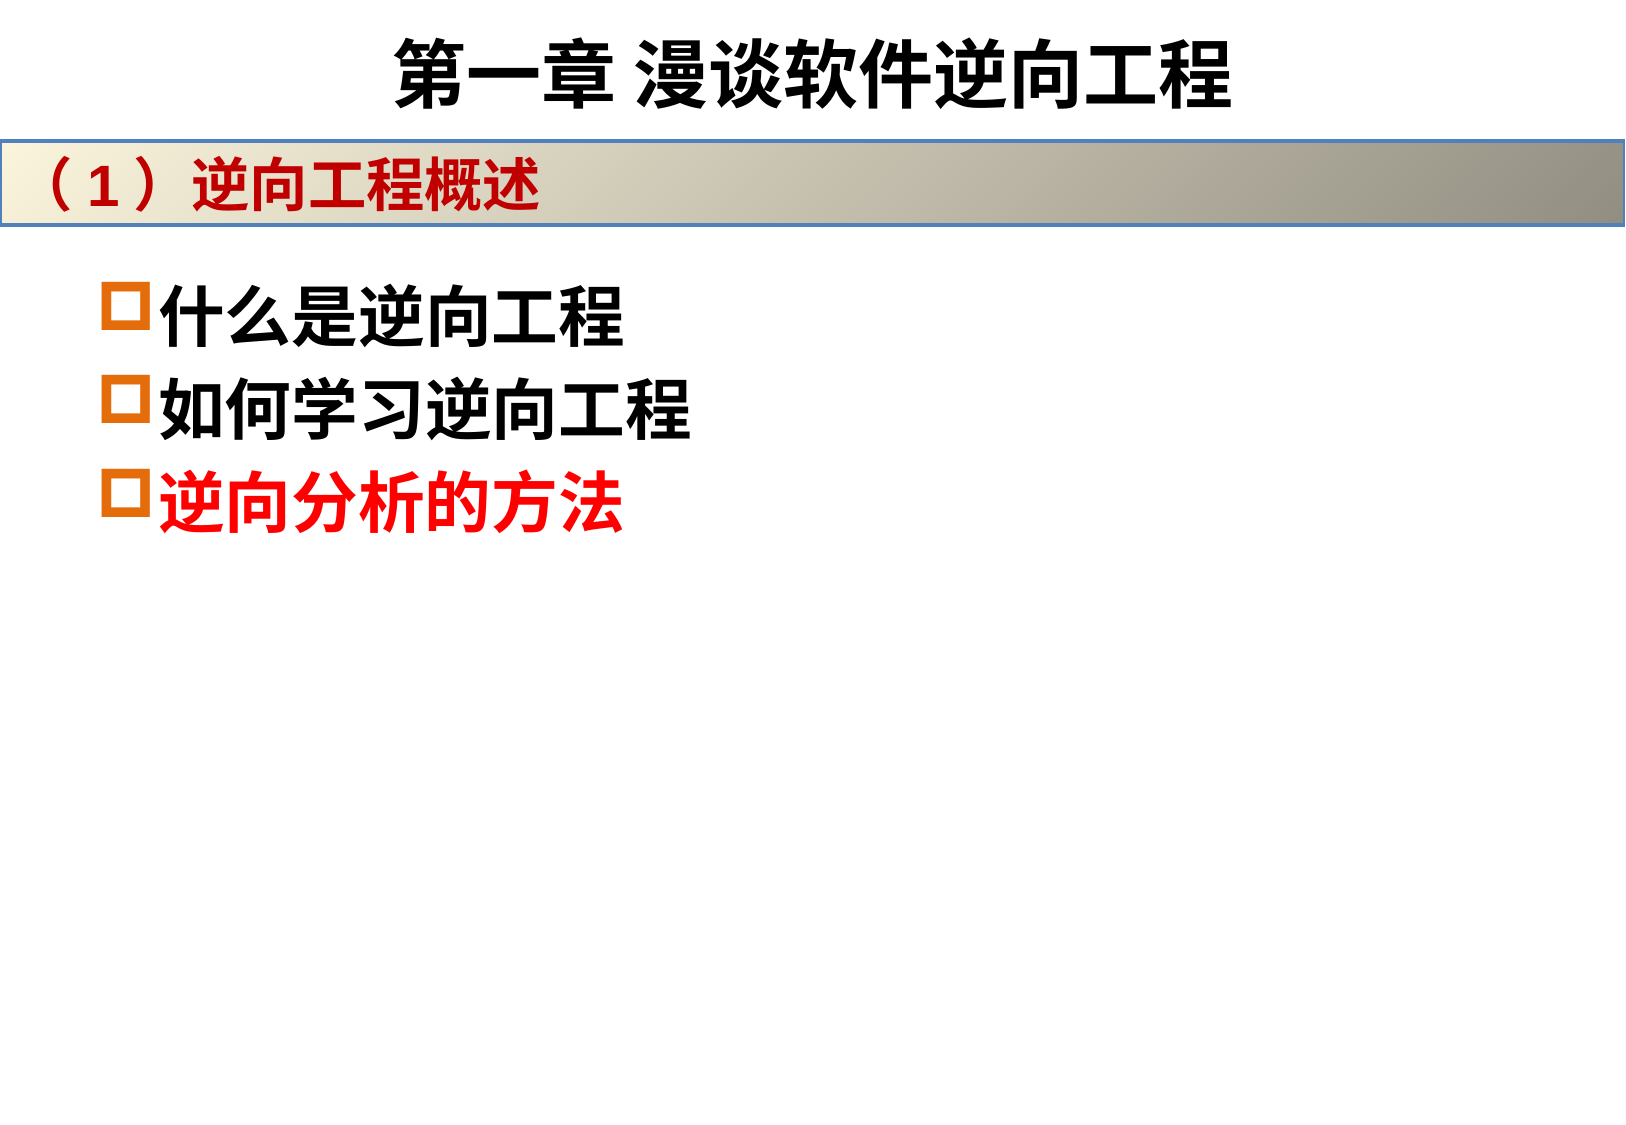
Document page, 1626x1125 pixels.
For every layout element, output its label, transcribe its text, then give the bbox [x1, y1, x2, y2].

title 第一章 漫谈软件逆向工程 [81, 19, 1544, 126]
list 什么是逆向工程 如何学习逆向工程 逆向分析的方法 [81, 267, 1544, 882]
text_box （1）逆向工程概述 [0, 139, 1625, 227]
